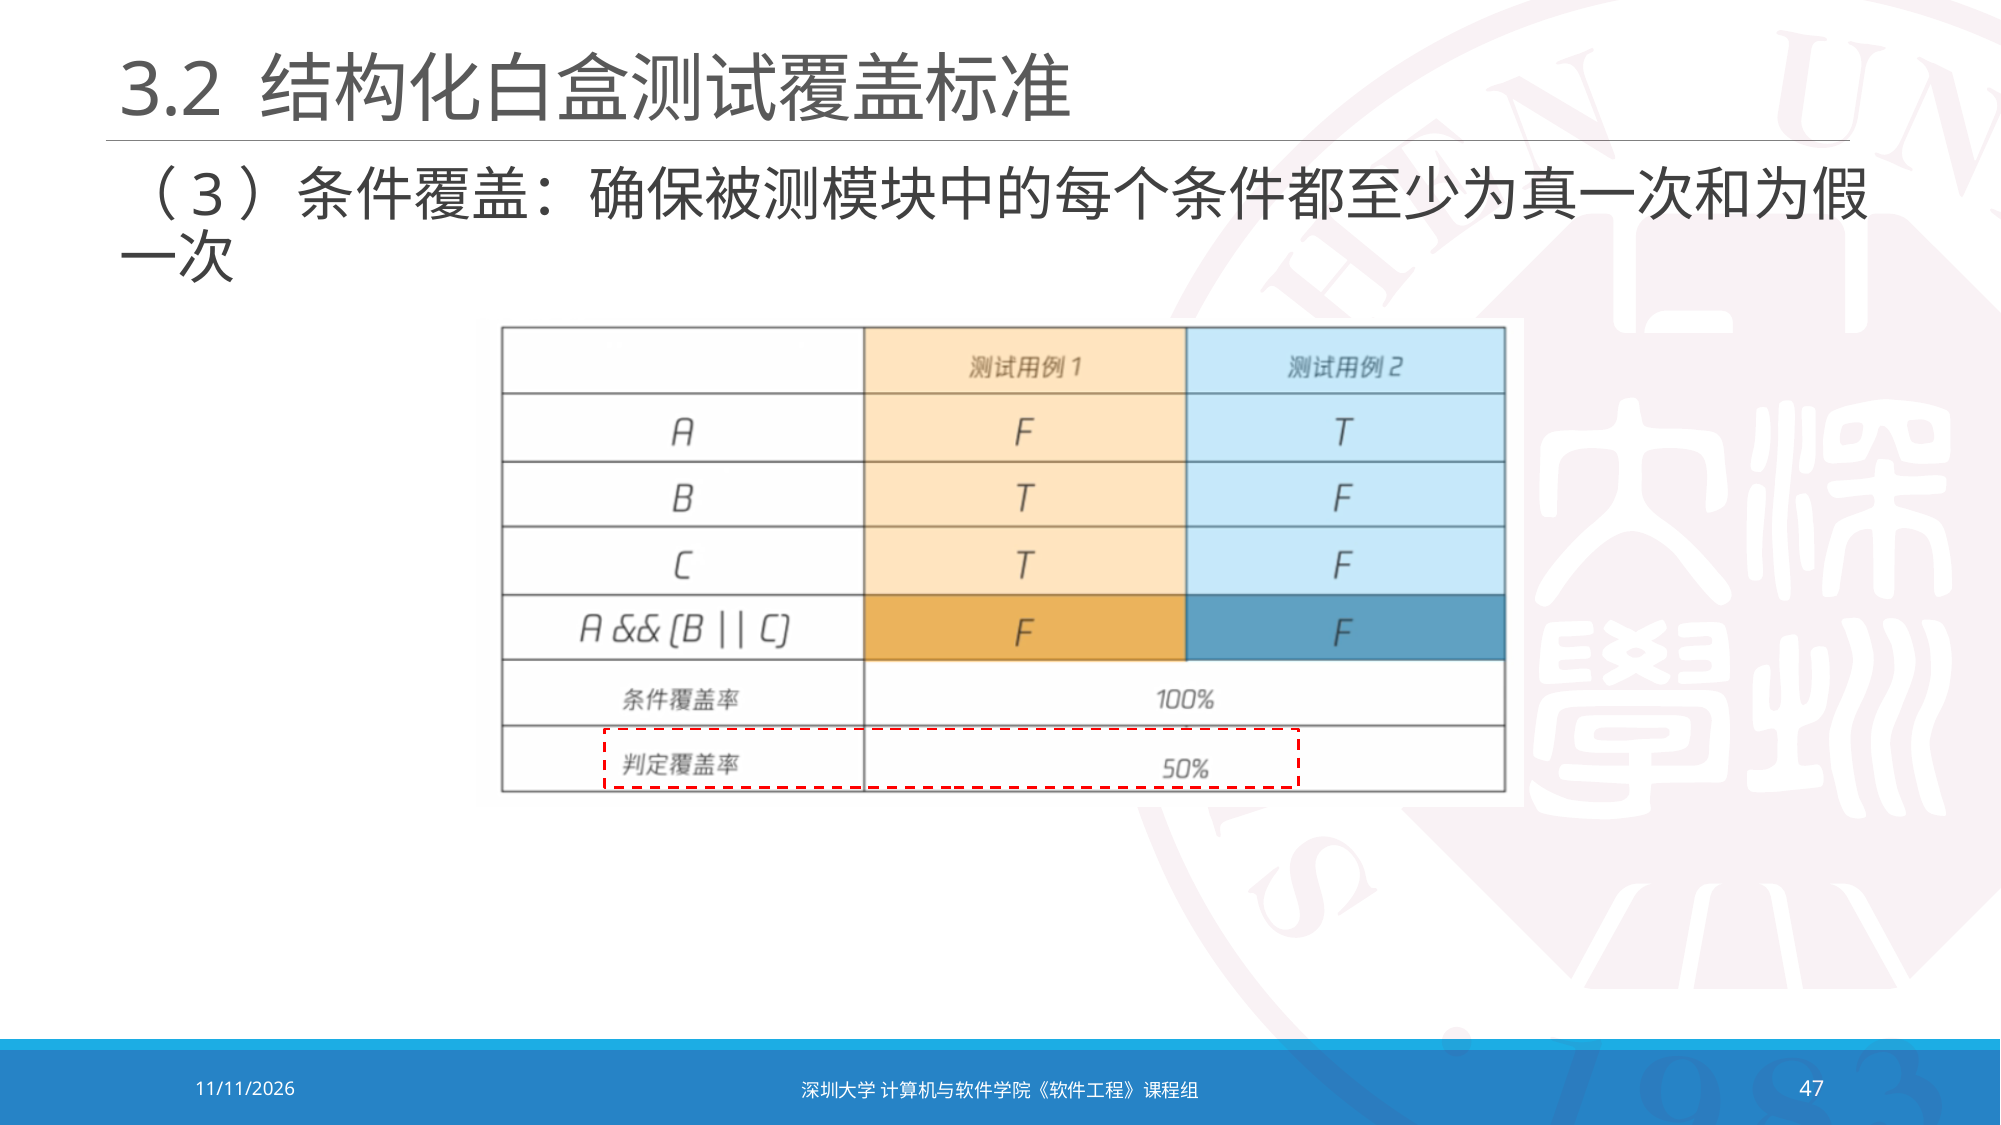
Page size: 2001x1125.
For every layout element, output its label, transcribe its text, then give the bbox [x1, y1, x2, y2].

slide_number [180, 1059, 586, 1120]
footer 深圳大学 计算机与软件学院《软件工程》课程组 [604, 1059, 1396, 1120]
list （3）条件覆盖：确保被测模块中的每个条件都至少为真一次和为假一次 [104, 158, 1878, 1008]
picture [475, 318, 1525, 807]
slide_number 47 [1624, 1059, 1840, 1120]
title 3.2 结构化白盒测试覆盖标准 [104, 0, 1856, 139]
